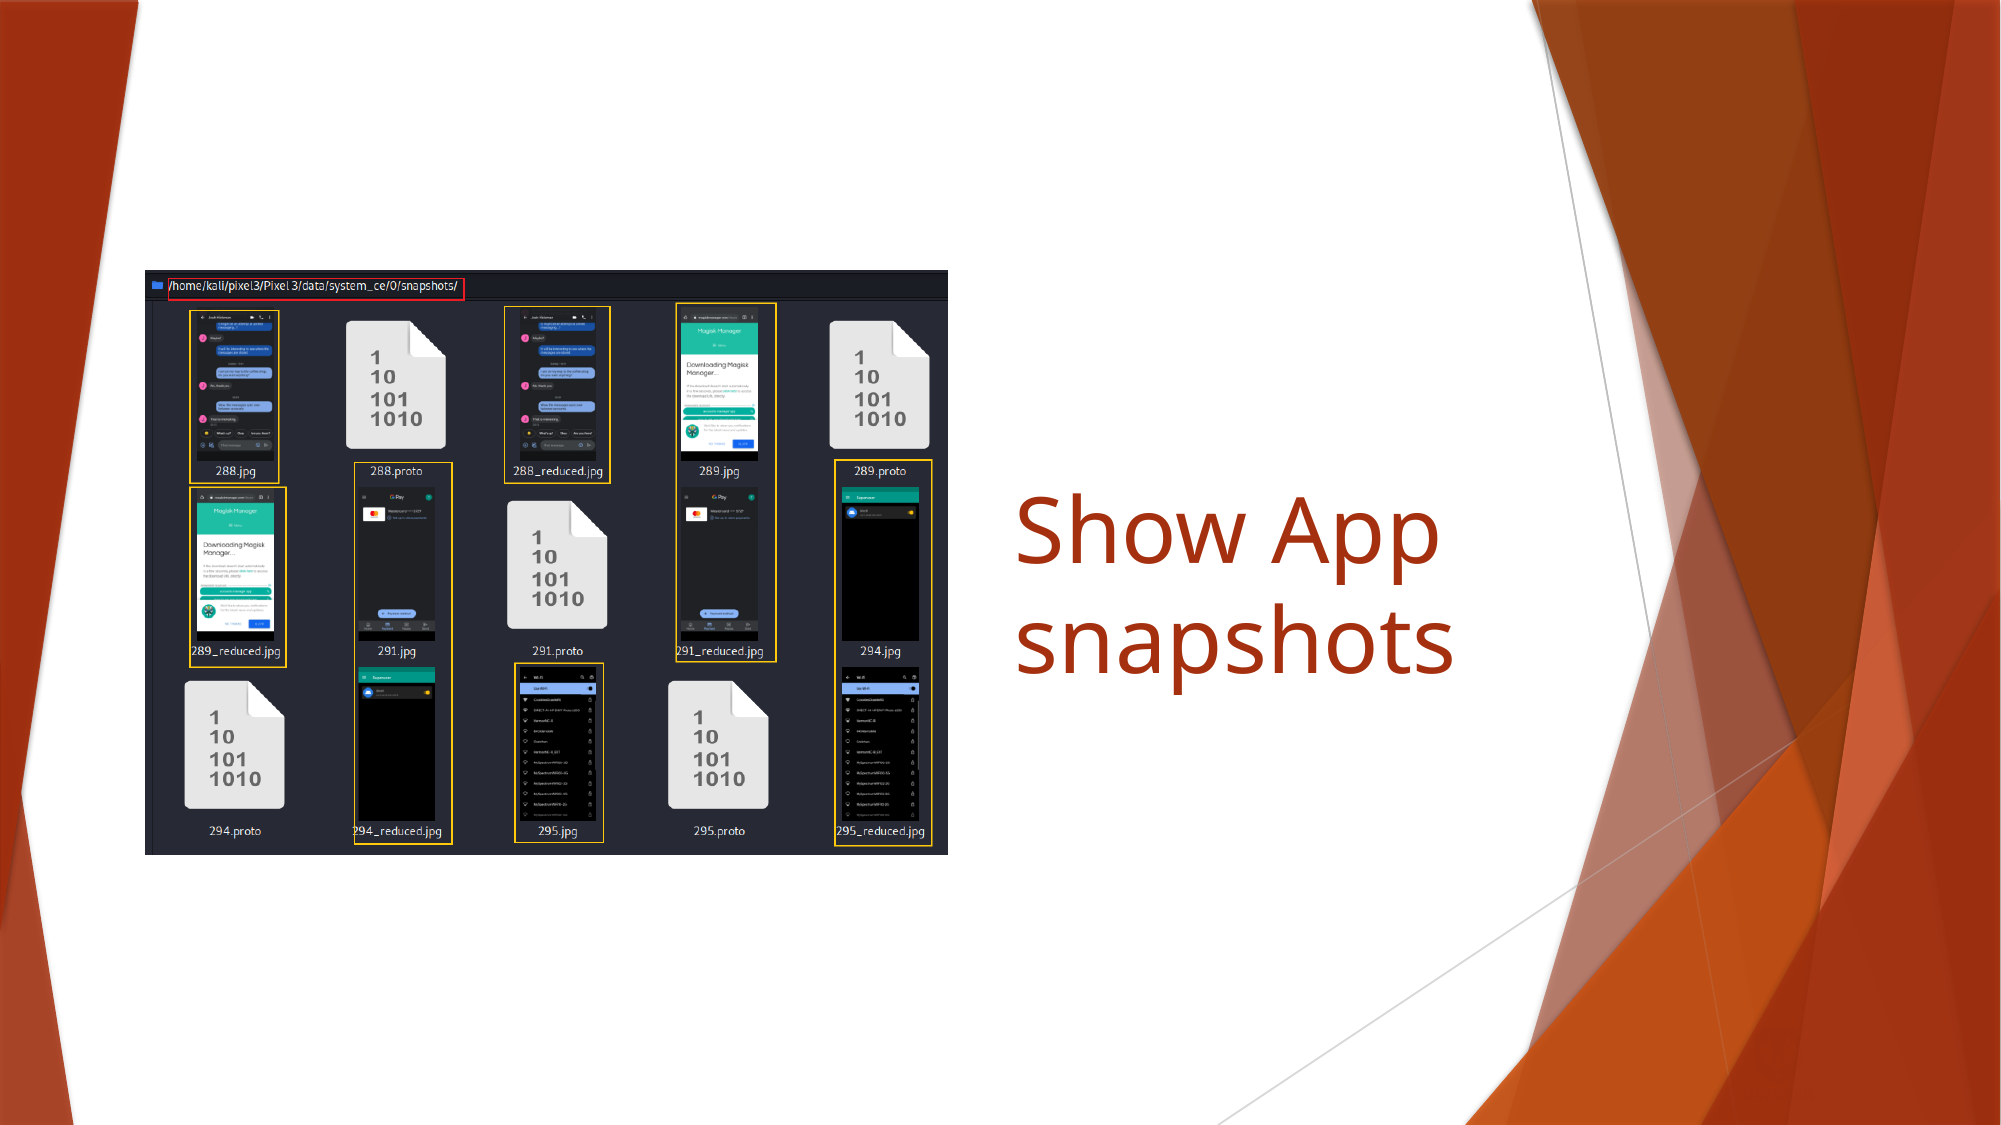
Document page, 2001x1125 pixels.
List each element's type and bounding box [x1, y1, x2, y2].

picture [145, 270, 948, 855]
text_box [0, 0, 2000, 1125]
